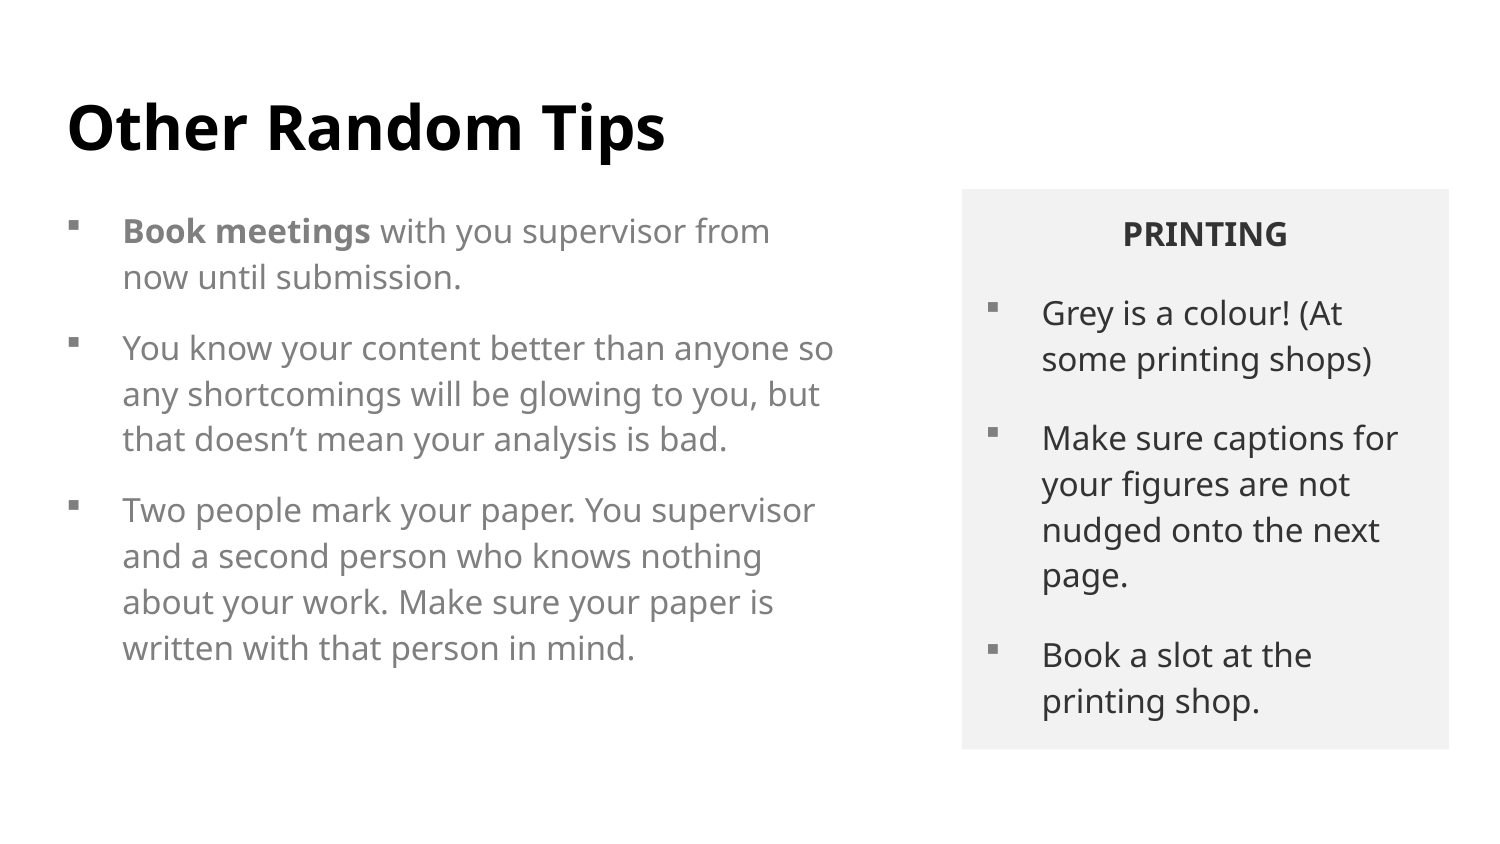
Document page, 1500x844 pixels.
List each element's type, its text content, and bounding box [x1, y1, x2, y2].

list Book meetings with you supervisor from now until submission. You know your content better than anyone so any shortcomings will be glowing to you, but that doesn’t mean your analysis is bad. Two people mark your paper. You supervisor and a second person who knows nothing about your work. Make sure your paper is written with that person in mind. [51, 189, 853, 750]
list PRINTING Grey is a colour! (At some printing shops) Make sure captions for your figures are not nudged onto the next page. Book a slot at the printing shop. [961, 189, 1449, 750]
title Other Random Tips [51, 72, 1449, 176]
